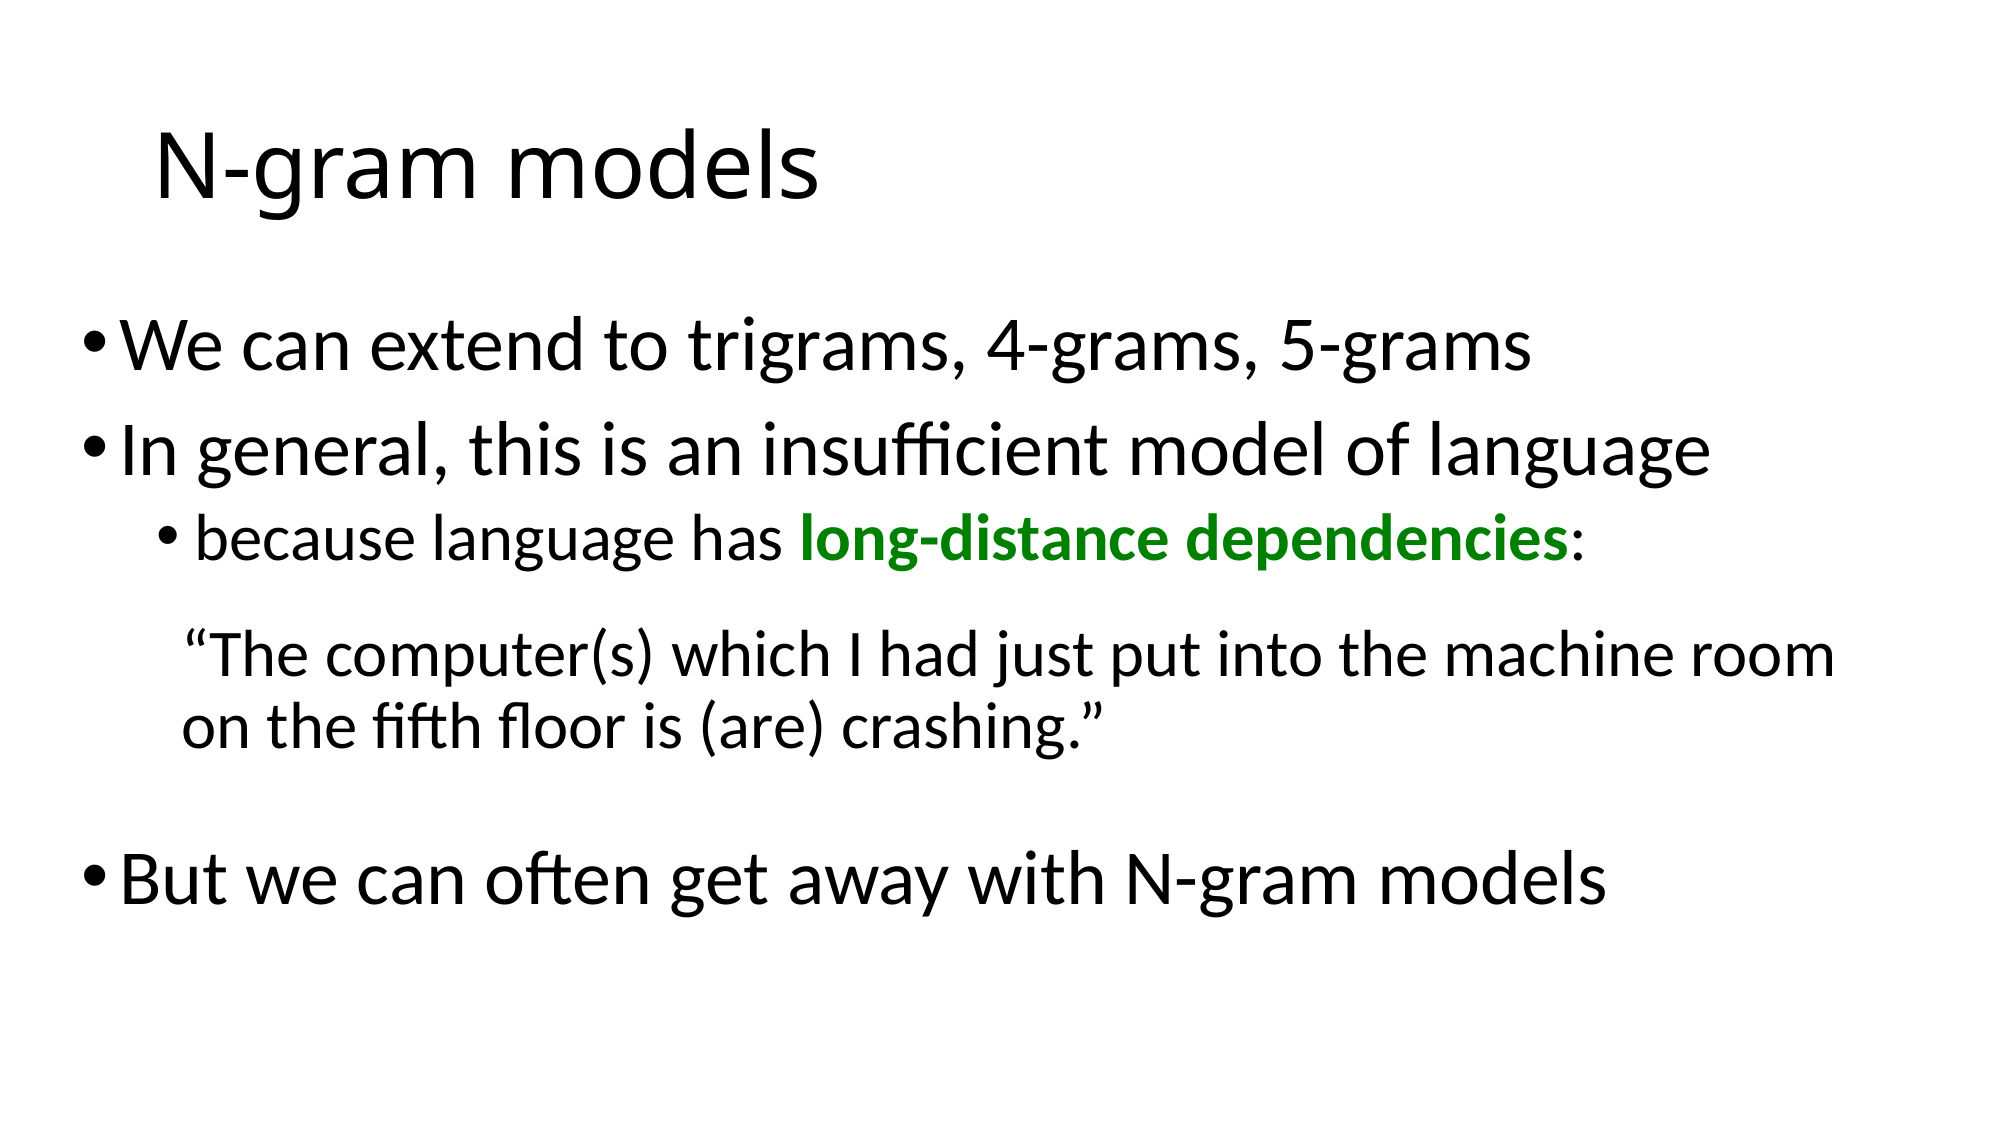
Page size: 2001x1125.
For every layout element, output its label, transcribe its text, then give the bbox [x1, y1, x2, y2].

list We can extend to trigrams, 4-grams, 5-grams In general, this is an insufficient model of language because language has long-distance dependencies: “The computer(s) which I had just put into the machine room on the fifth floor is (are) crashing.” But we can often get away with N-gram models [66, 295, 1934, 1096]
title N-gram models [137, 59, 1863, 278]
